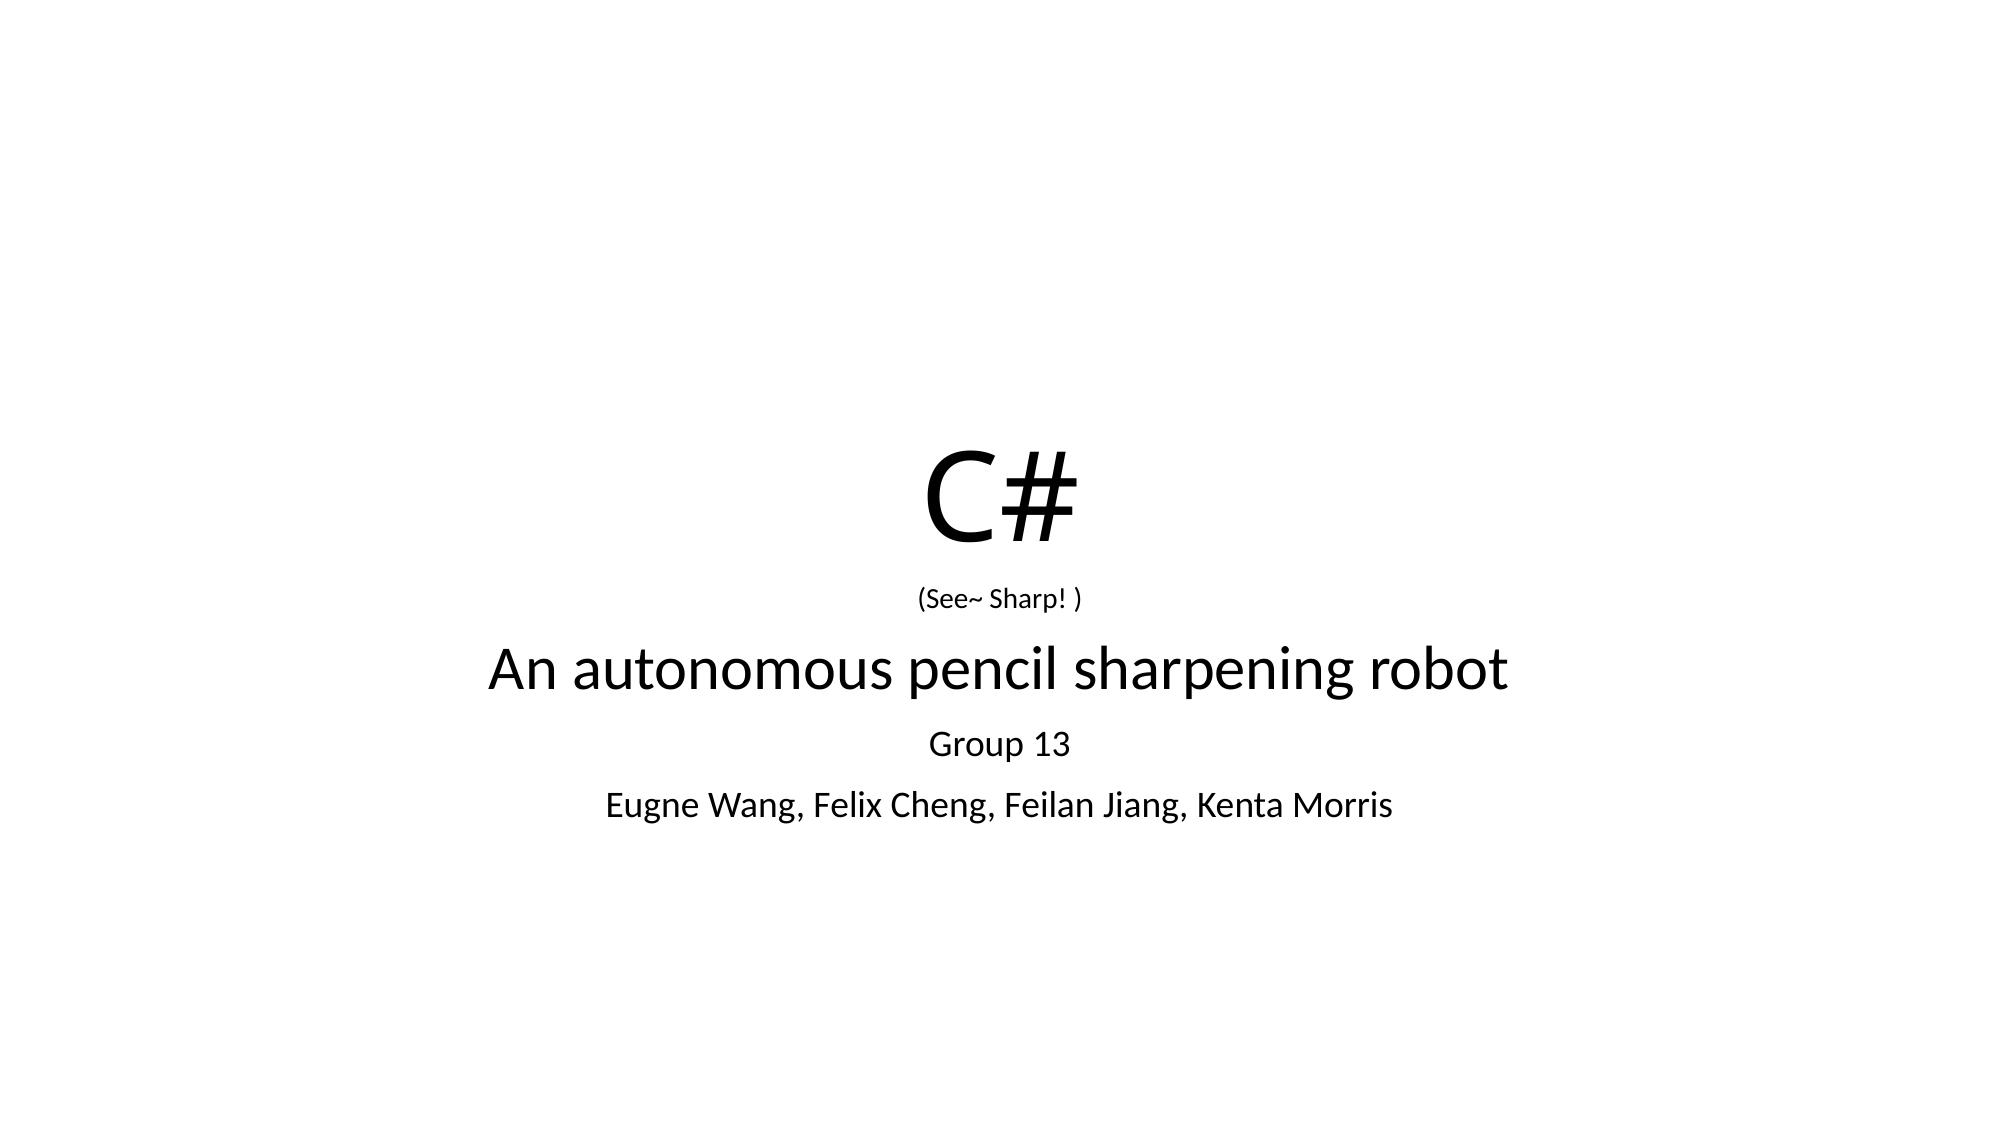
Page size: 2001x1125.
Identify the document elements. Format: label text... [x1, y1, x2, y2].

subtitle (See~ Sharp! ) An autonomous pencil sharpening robot Group 13 Eugne Wang, Felix Cheng, Feilan Jiang, Kenta Morris [249, 575, 1750, 863]
title C# [249, 184, 1750, 575]
